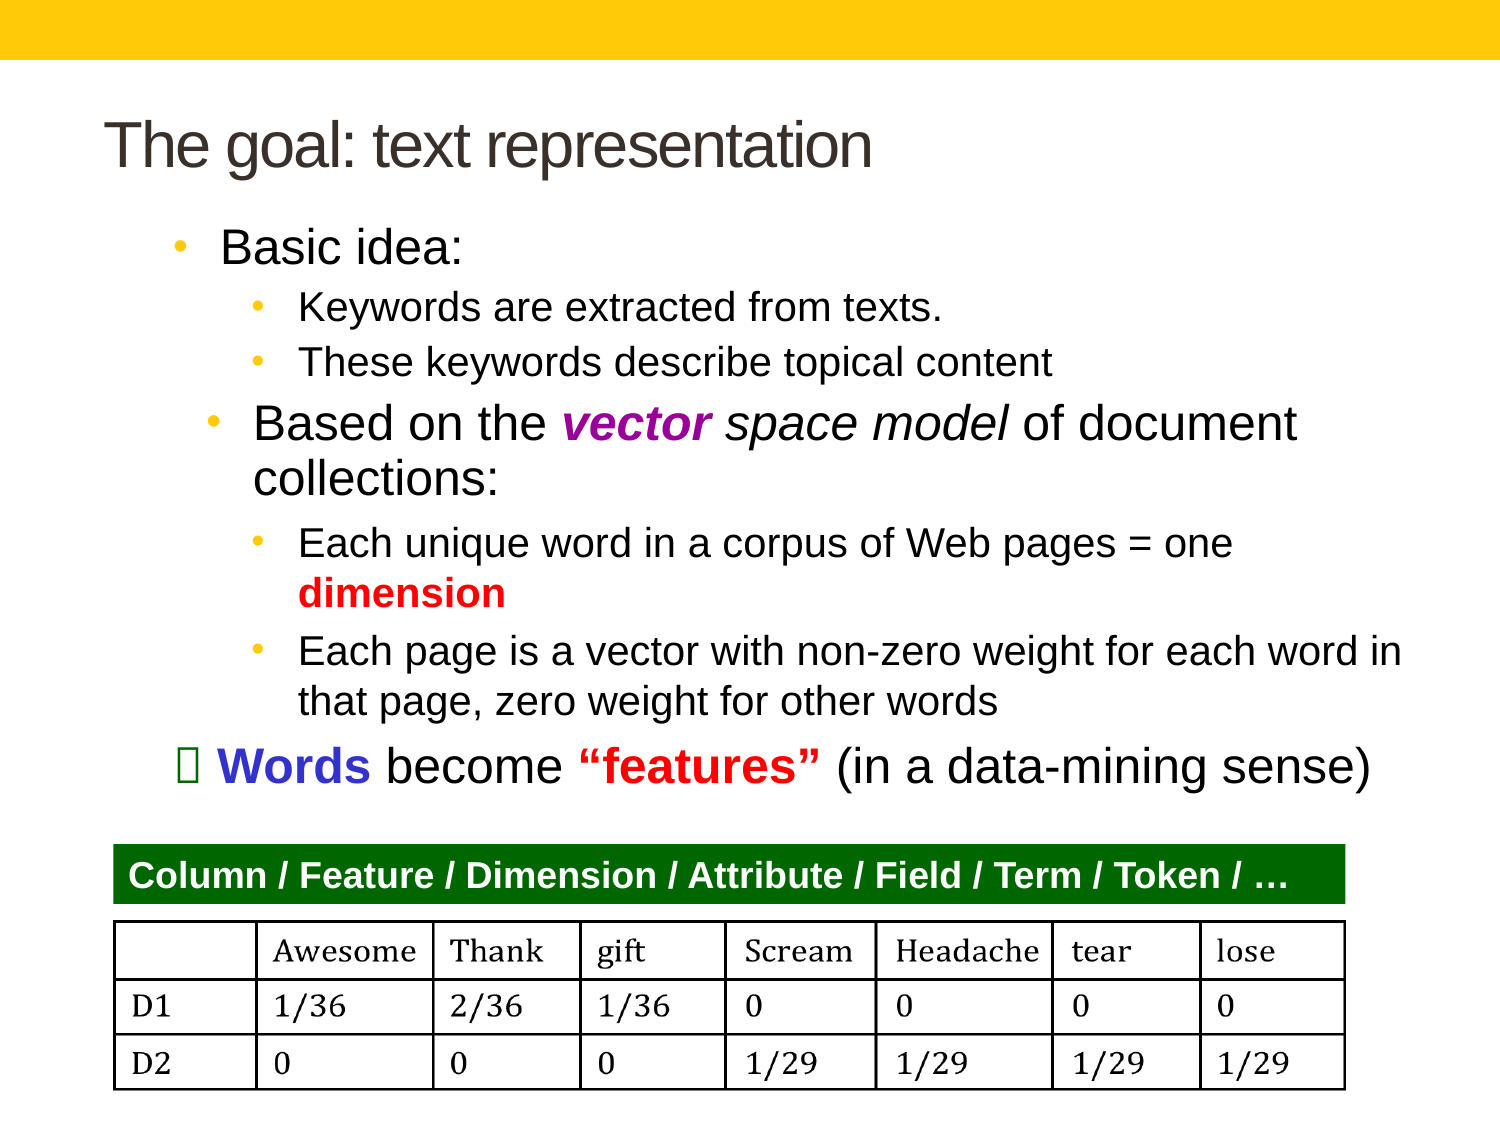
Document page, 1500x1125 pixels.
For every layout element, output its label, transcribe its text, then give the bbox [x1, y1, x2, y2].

list Basic idea: Keywords are extracted from texts. These keywords describe topical content Based on the vector space model of document collections: Each unique word in a corpus of Web pages = one dimension Each page is a vector with non-zero weight for each word in that page, zero weight for other words  Words become “features” (in a data-mining sense) [126, 212, 1422, 1010]
title The goal: text representation [88, 101, 1371, 190]
text_box Column / Feature / Dimension / Attribute / Field / Term / Token / … [113, 844, 1346, 904]
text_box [113, 920, 1346, 1125]
